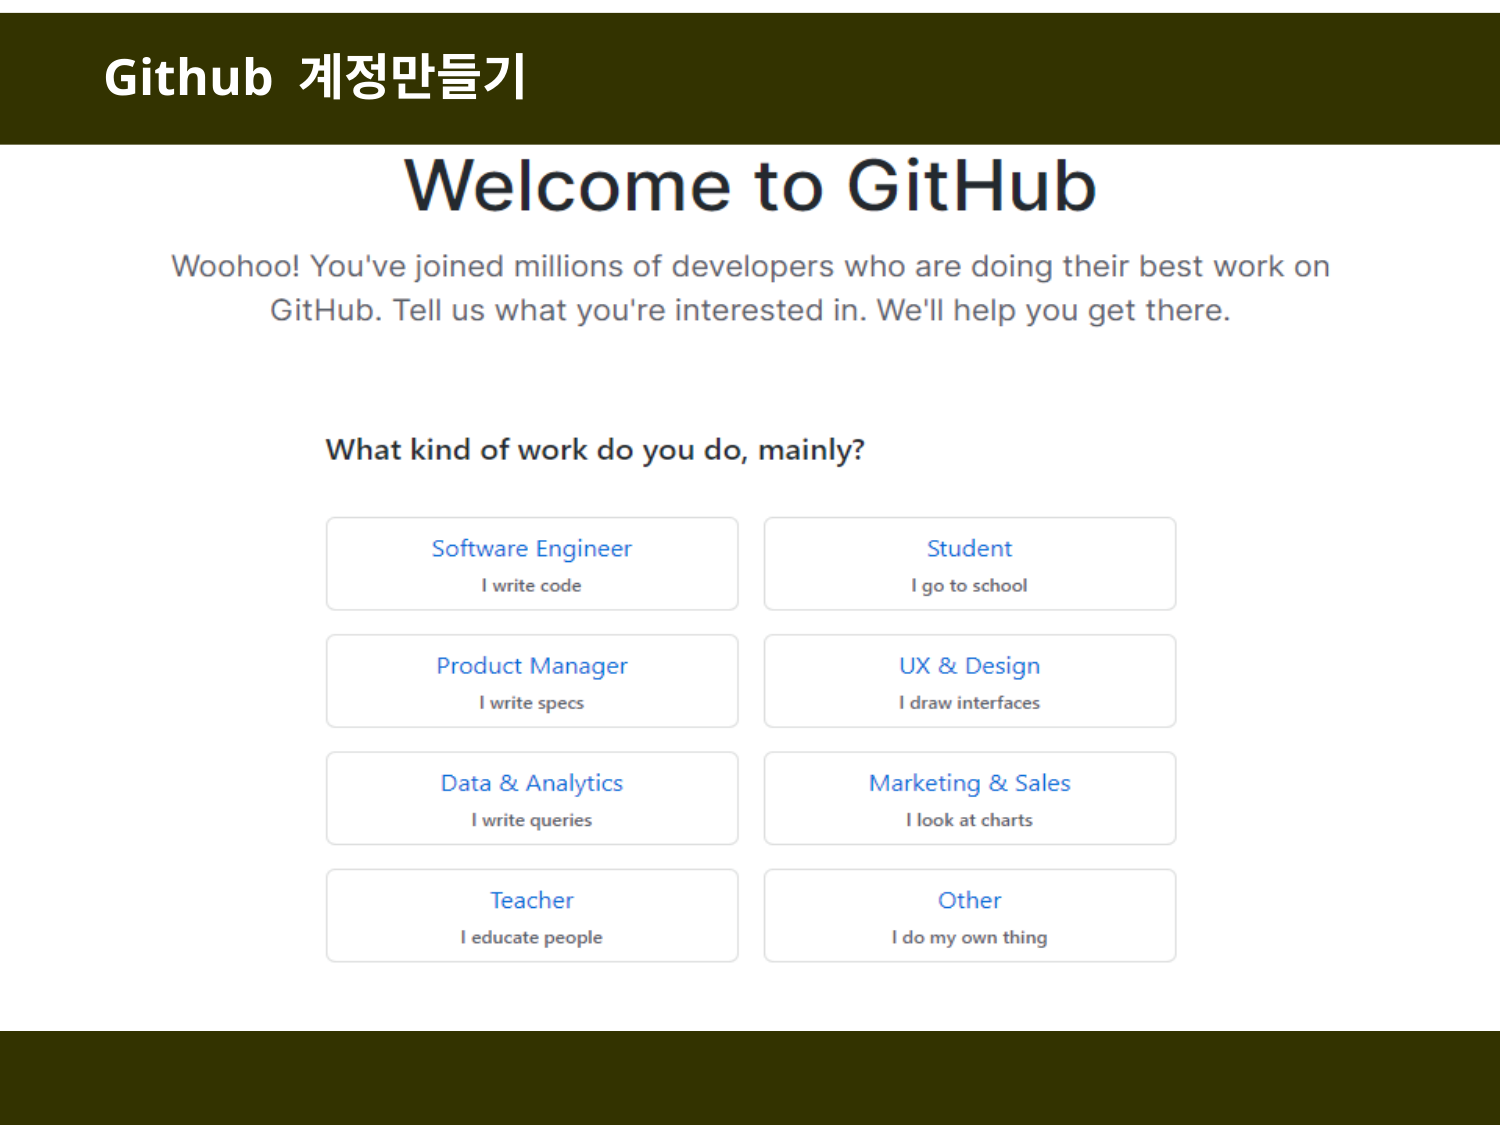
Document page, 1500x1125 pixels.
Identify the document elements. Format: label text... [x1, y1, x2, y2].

title Github 계정만들기 [88, 31, 1282, 126]
picture [148, 152, 1352, 1014]
